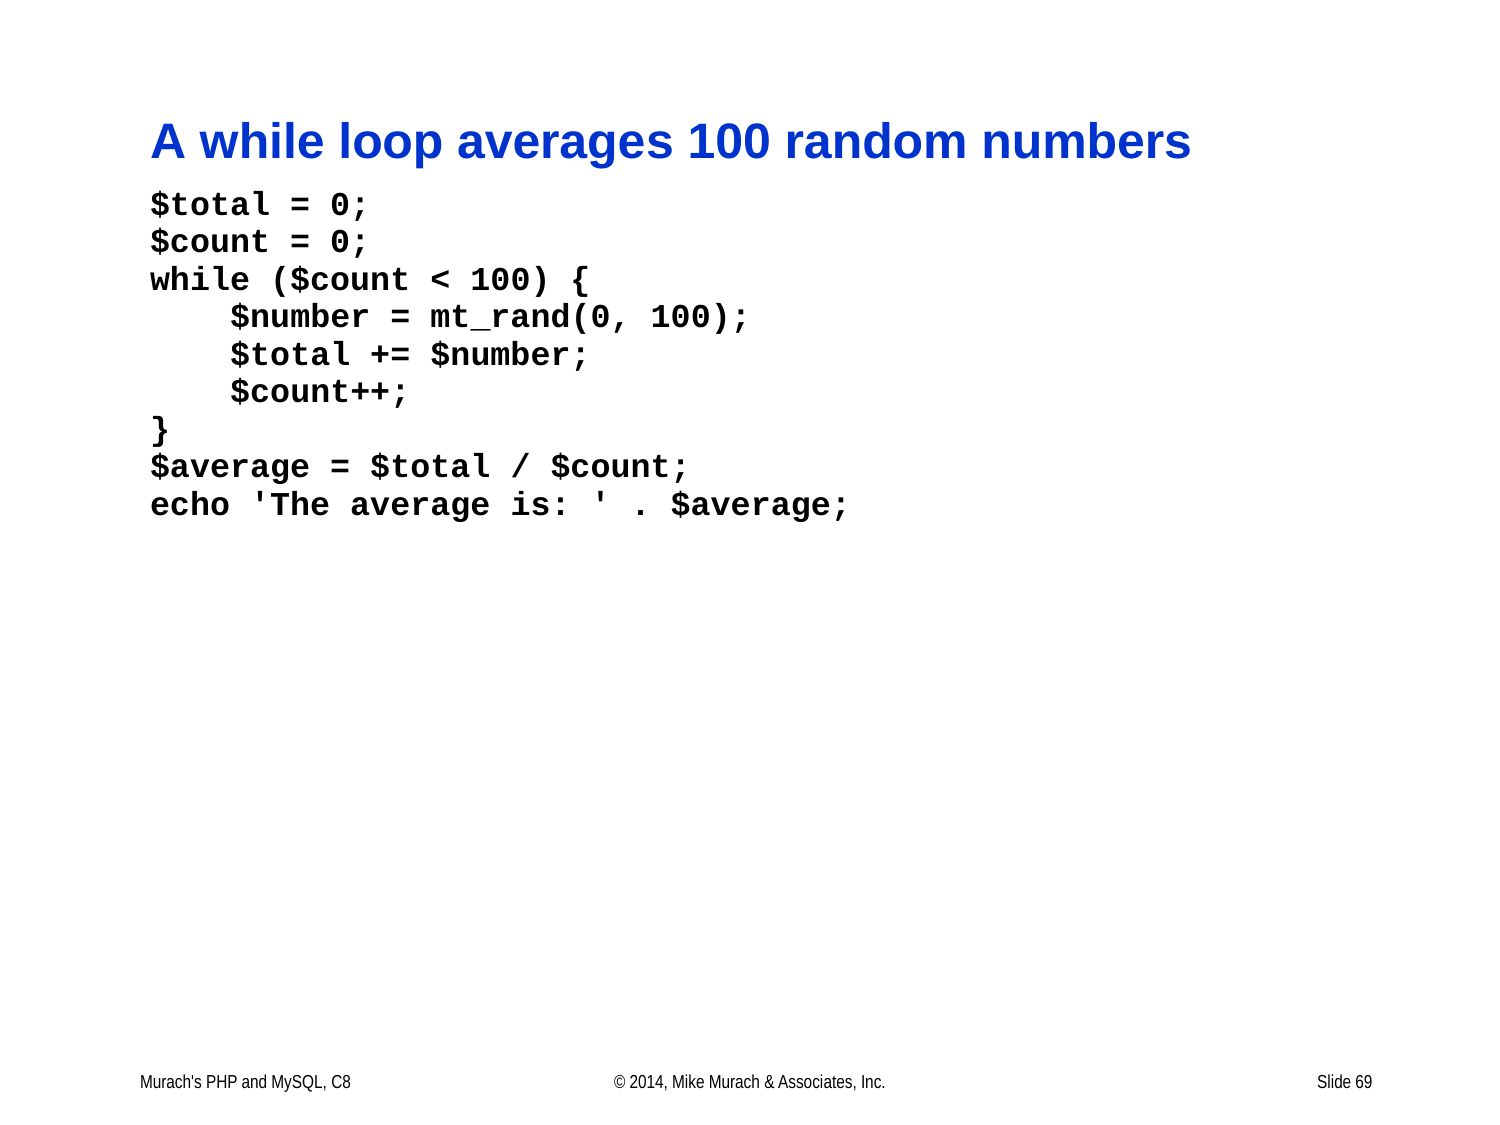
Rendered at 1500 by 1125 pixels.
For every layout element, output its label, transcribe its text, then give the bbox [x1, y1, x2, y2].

footer © 2014, Mike Murach & Associates, Inc. [474, 1025, 1025, 1100]
slide_number Murach's PHP and MySQL, C8 [125, 1025, 450, 1100]
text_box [149, 187, 1352, 597]
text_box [149, 112, 1262, 240]
slide_number Slide 69 [1074, 1025, 1388, 1100]
